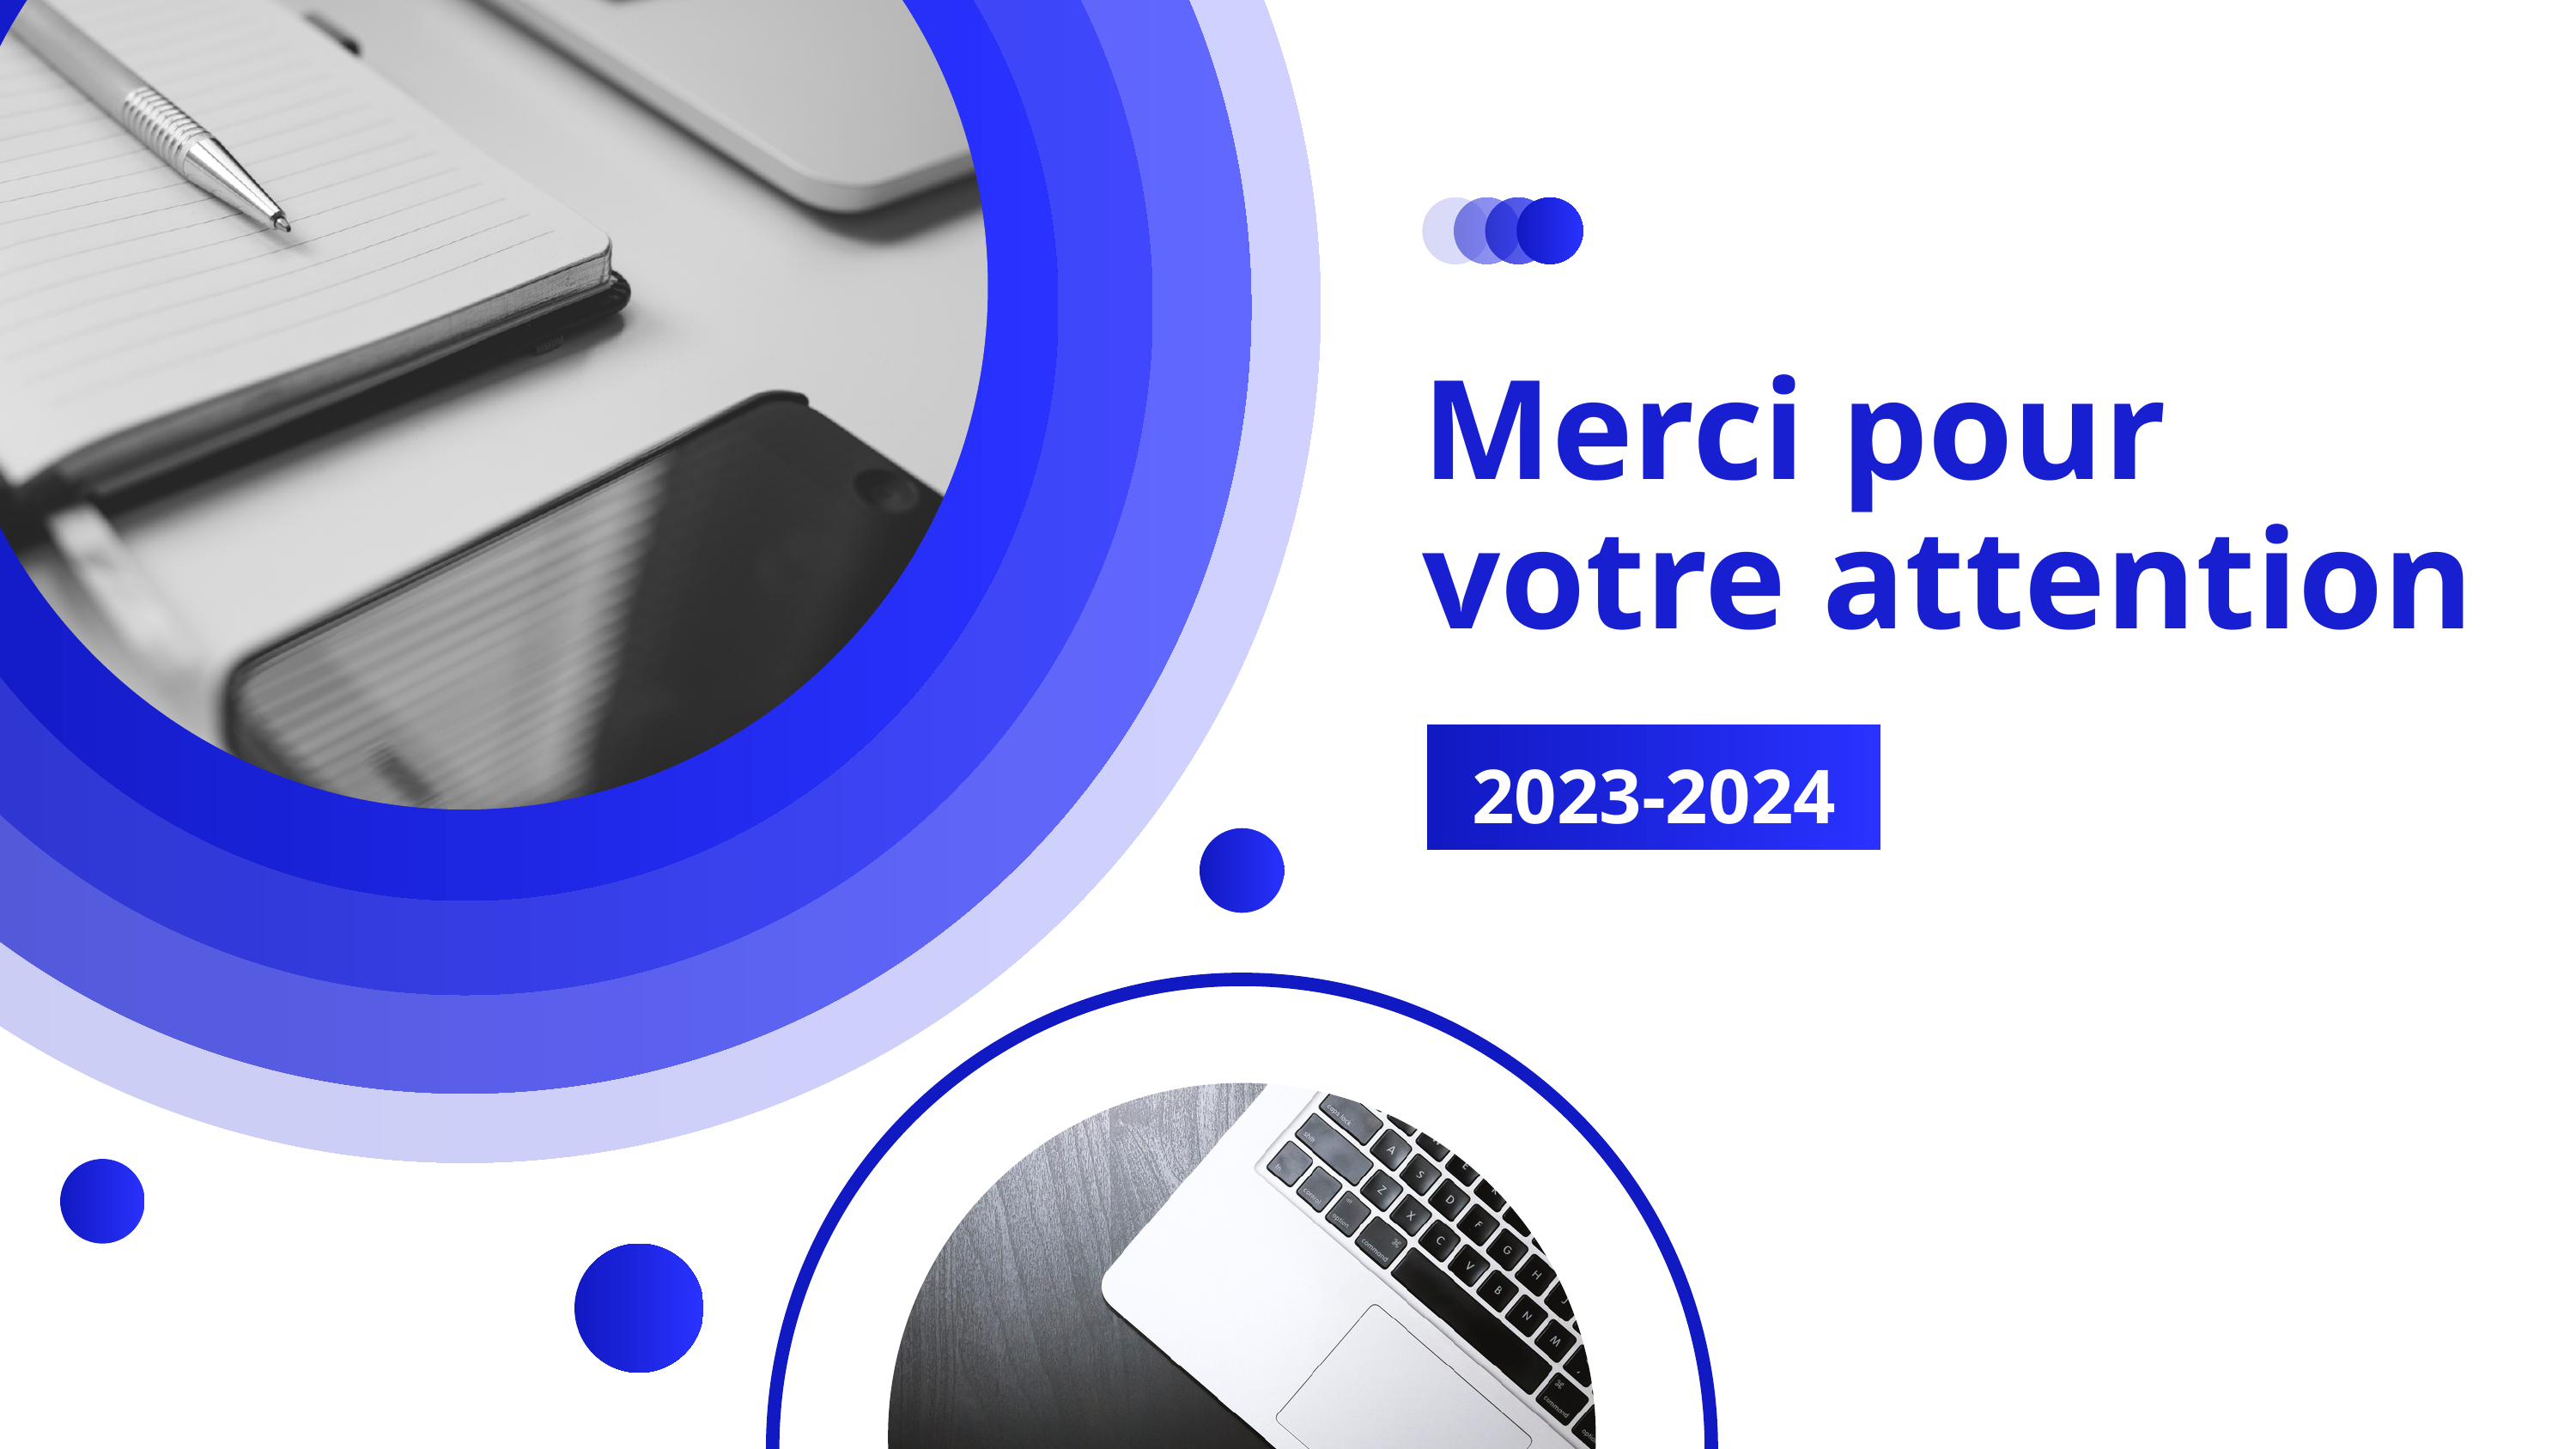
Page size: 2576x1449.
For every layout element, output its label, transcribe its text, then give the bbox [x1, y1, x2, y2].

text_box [0, 0, 1321, 1163]
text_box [574, 1243, 704, 1373]
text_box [59, 1158, 145, 1244]
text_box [1422, 197, 1583, 264]
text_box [772, 1170, 883, 1449]
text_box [1325, 979, 1712, 1449]
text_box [1199, 828, 1285, 913]
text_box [887, 1082, 1596, 1449]
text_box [1426, 724, 1881, 850]
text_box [0, 0, 988, 810]
text_box Merci pour votre attention [1422, 358, 2535, 657]
